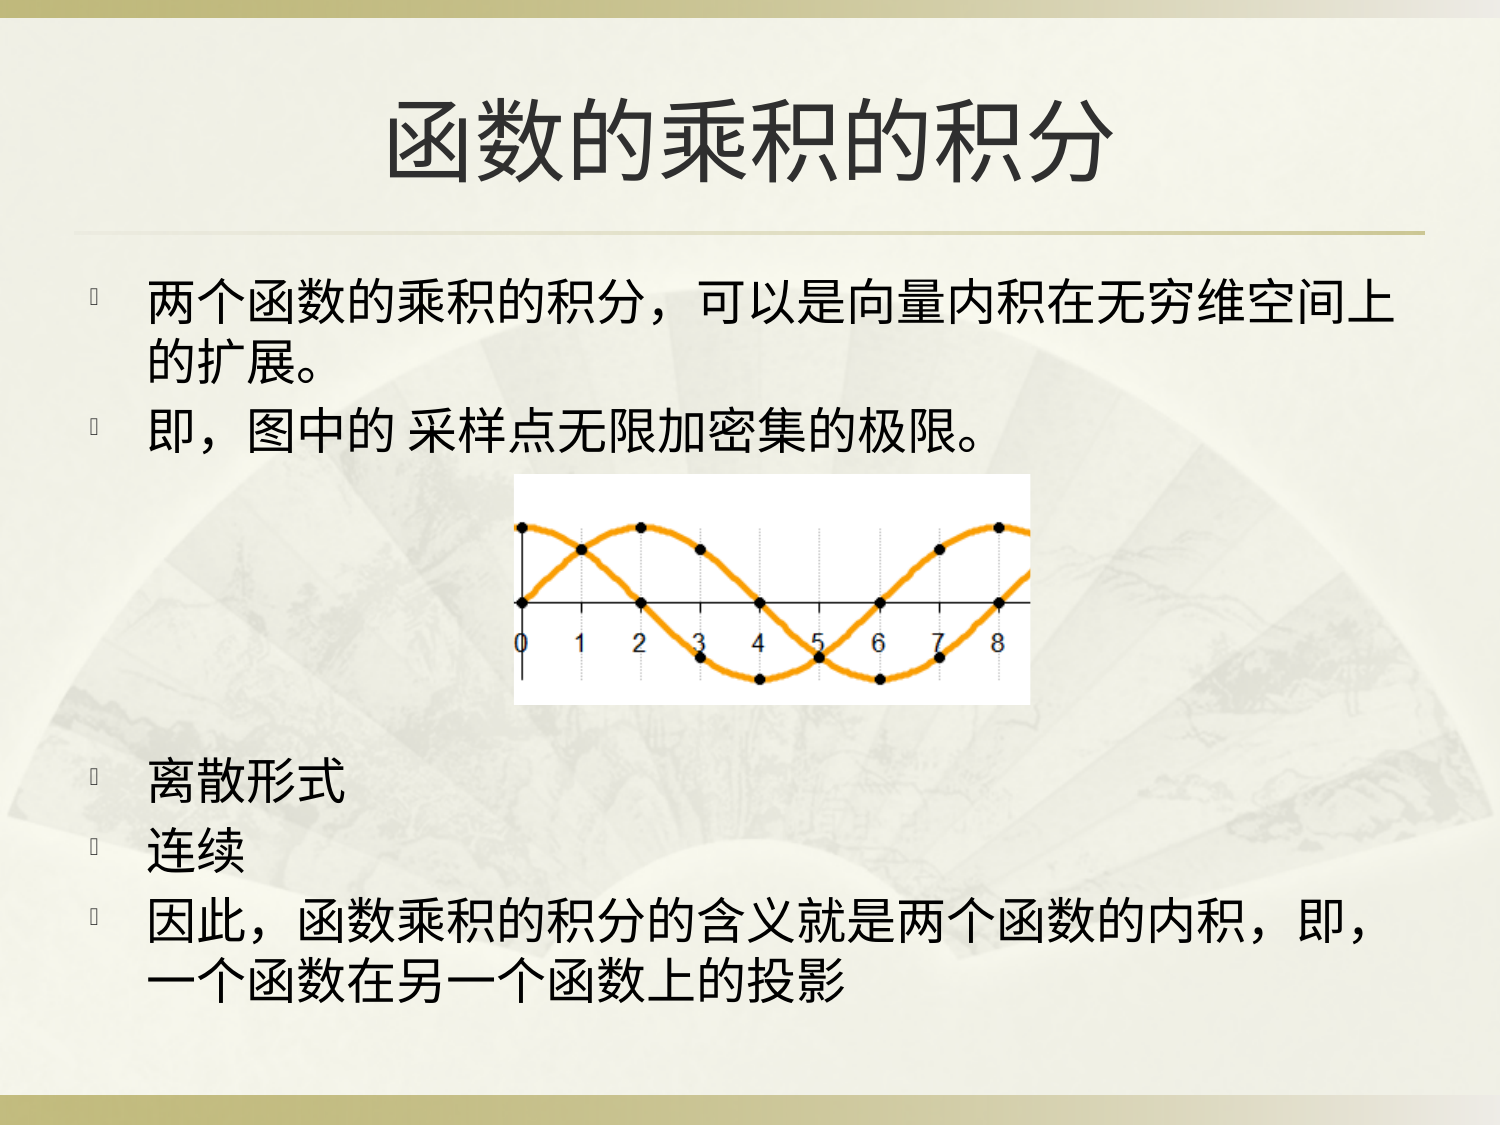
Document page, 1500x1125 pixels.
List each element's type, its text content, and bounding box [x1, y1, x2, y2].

picture [513, 473, 1031, 705]
title 函数的乘积的积分 [75, 45, 1425, 233]
